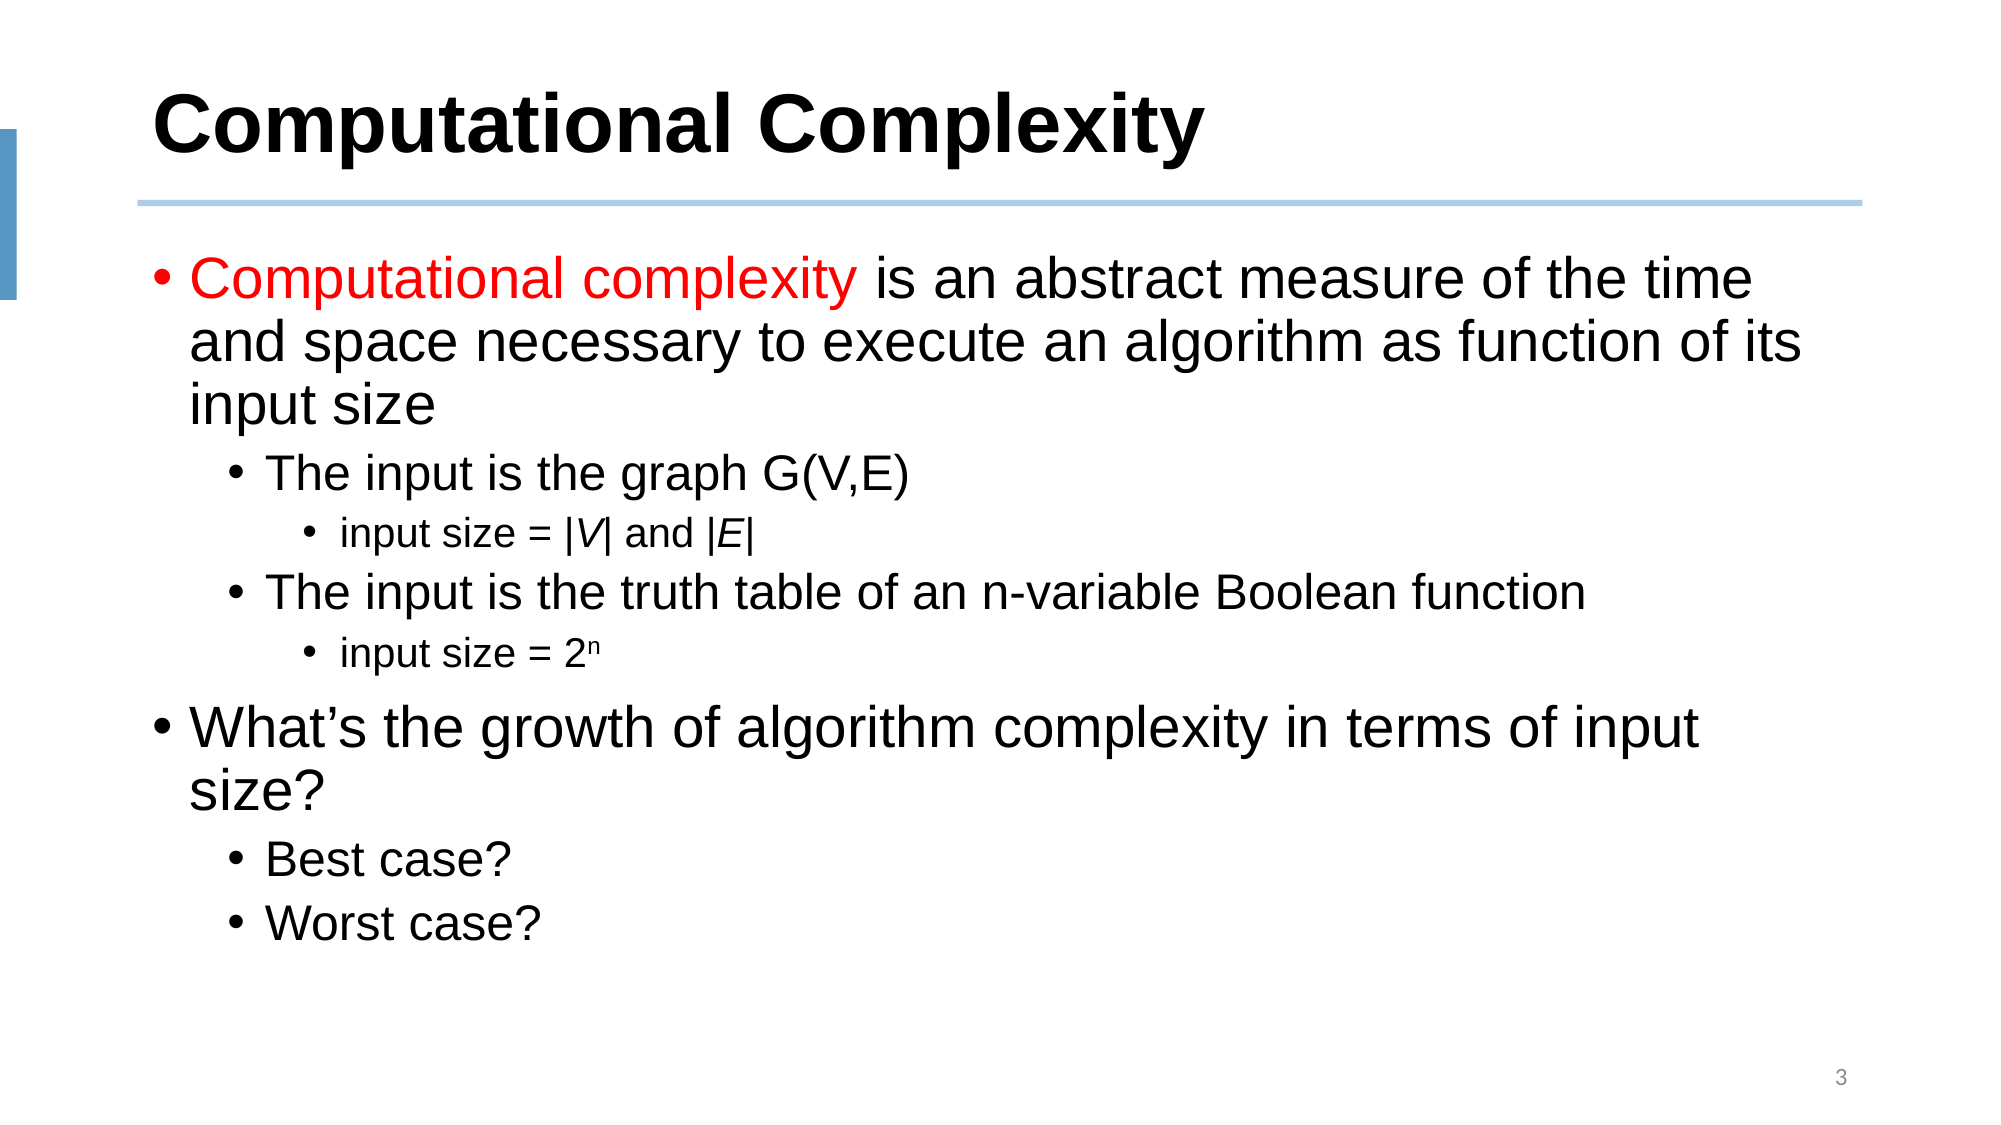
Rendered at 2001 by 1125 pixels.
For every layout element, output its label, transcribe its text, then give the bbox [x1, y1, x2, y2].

list Computational complexity is an abstract measure of the time and space necessary to execute an algorithm as function of its input size The input is the graph G(V,E) input size = |V| and |E| The input is the truth table of an n-variable Boolean function input size = 2n What’s the growth of algorithm complexity in terms of input size? Best case? Worst case? [137, 240, 1863, 1014]
slide_number 3 [1512, 1045, 1863, 1106]
title Computational Complexity [137, 42, 1863, 208]
